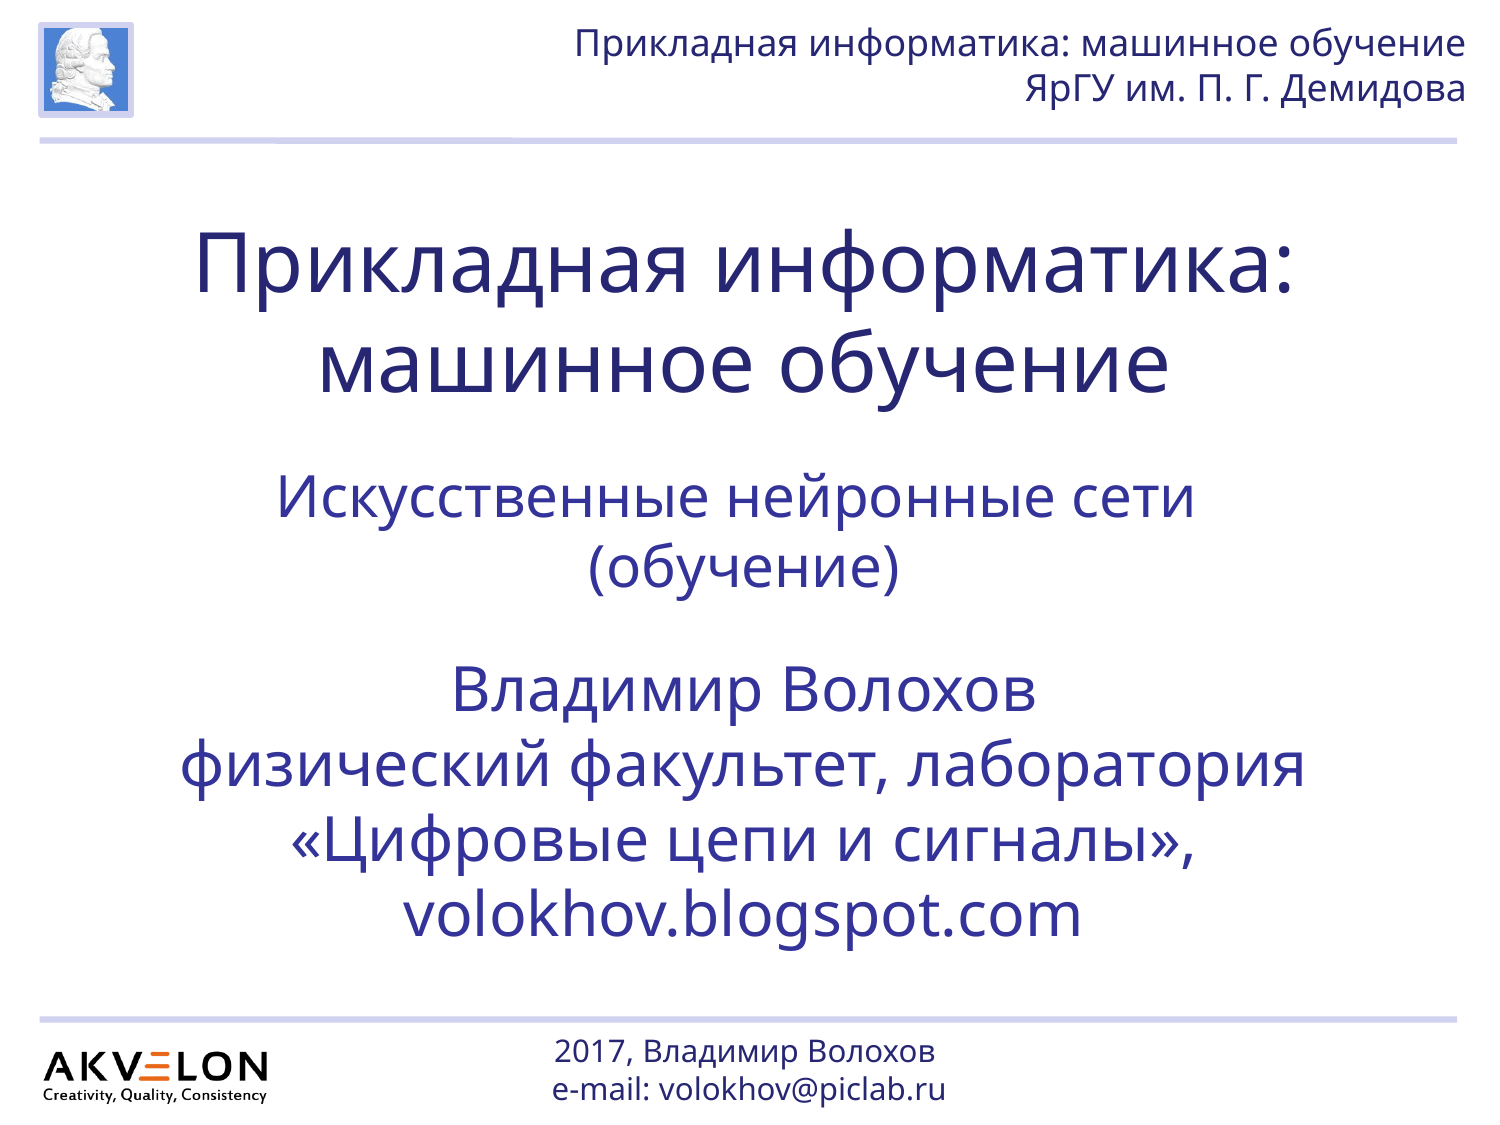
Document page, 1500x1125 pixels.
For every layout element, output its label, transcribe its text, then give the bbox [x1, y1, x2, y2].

footer 2017, Владимир Волохов e-mail: volokhov@piclab.ru [526, 1031, 973, 1107]
text_box Прикладная информатика: машинное обучение Искусственные нейронные сети (обучение) Владимир Волохов физический факультет, лаборатория «Цифровые цепи и сигналы», volokhov.blogspot.com [117, 201, 1372, 957]
picture [40, 1047, 268, 1107]
text_box Прикладная информатика: машинное обучение ЯрГУ им. П. Г. Демидова [559, 11, 1482, 116]
picture [39, 23, 131, 117]
